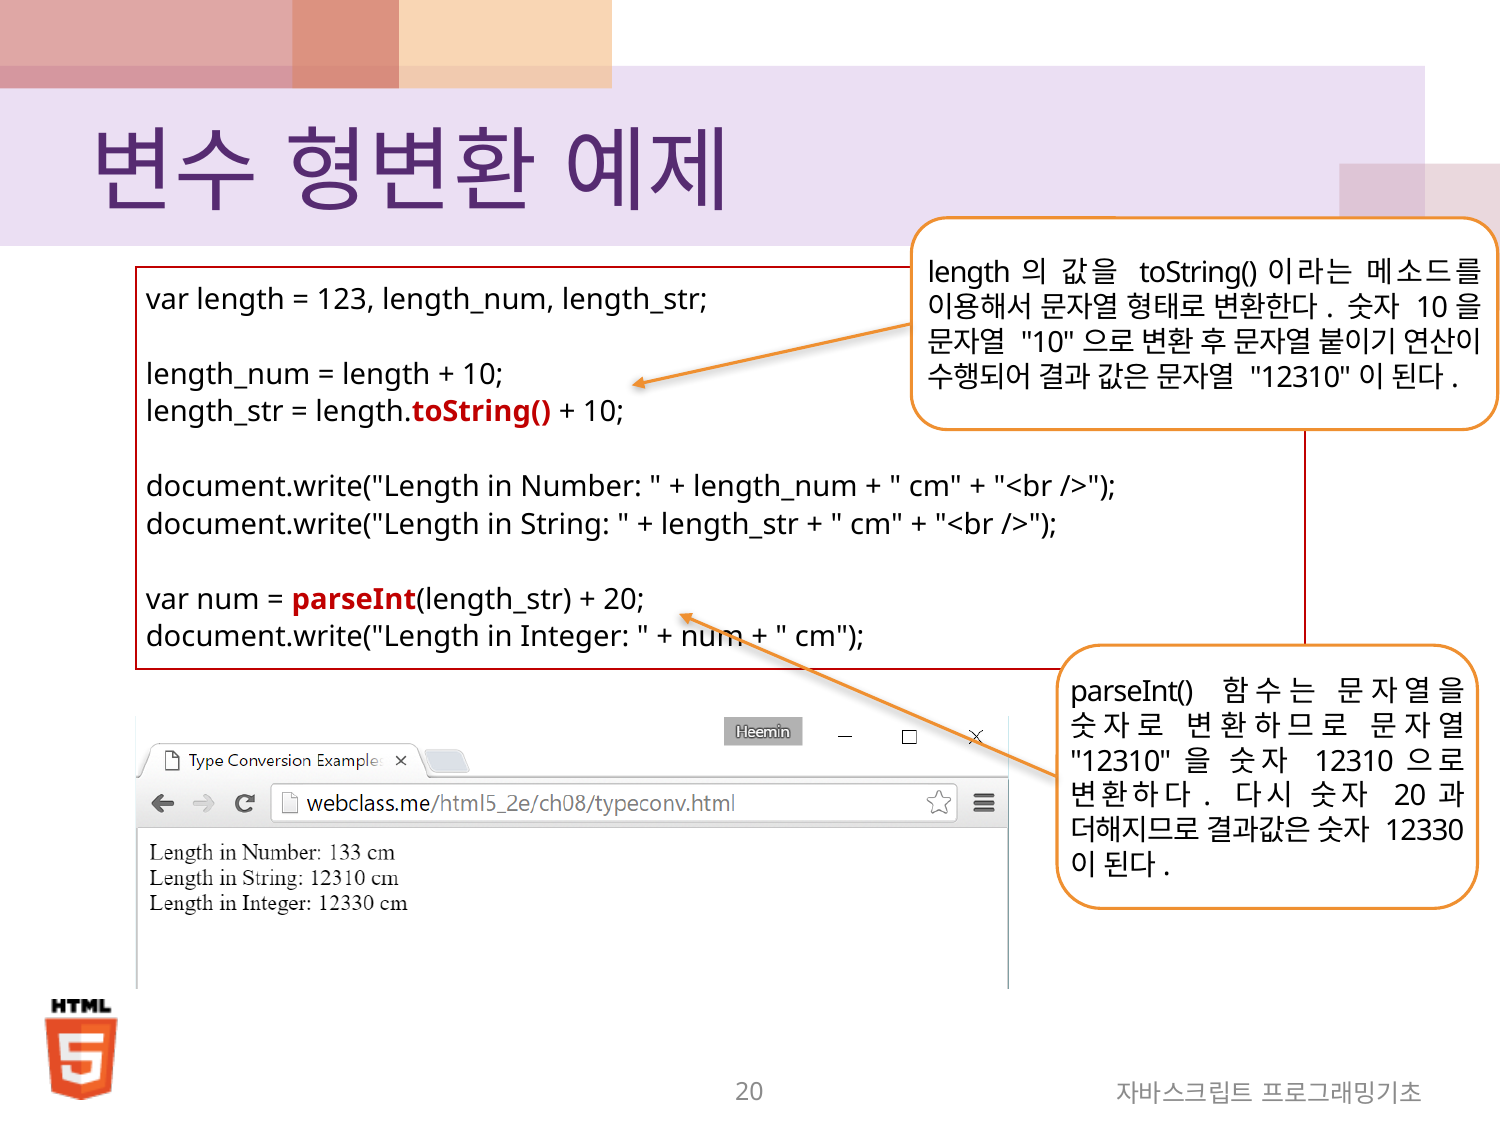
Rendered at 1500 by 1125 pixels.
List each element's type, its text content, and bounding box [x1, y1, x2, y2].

picture [135, 715, 1009, 990]
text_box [678, 613, 1478, 909]
picture [31, 999, 132, 1100]
footer 자바스크립트 프로그래밍기초 [963, 1072, 1438, 1113]
slide_number 20 [574, 1072, 925, 1113]
table_header var length = 123, length_num, length_str; length_num = length + 10; length_str = length.toString() + 10; document.write("Length in Number: " + length_num + " cm" + "<br />"); document.write("Length in String: " + length_str + " cm" + "<br />"); var num = parseInt(length_str) + 20; document.write("Length in Integer: " + num + " cm"); [137, 268, 1304, 668]
title 변수 형변환 예제 [75, 88, 1425, 246]
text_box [631, 217, 1499, 430]
